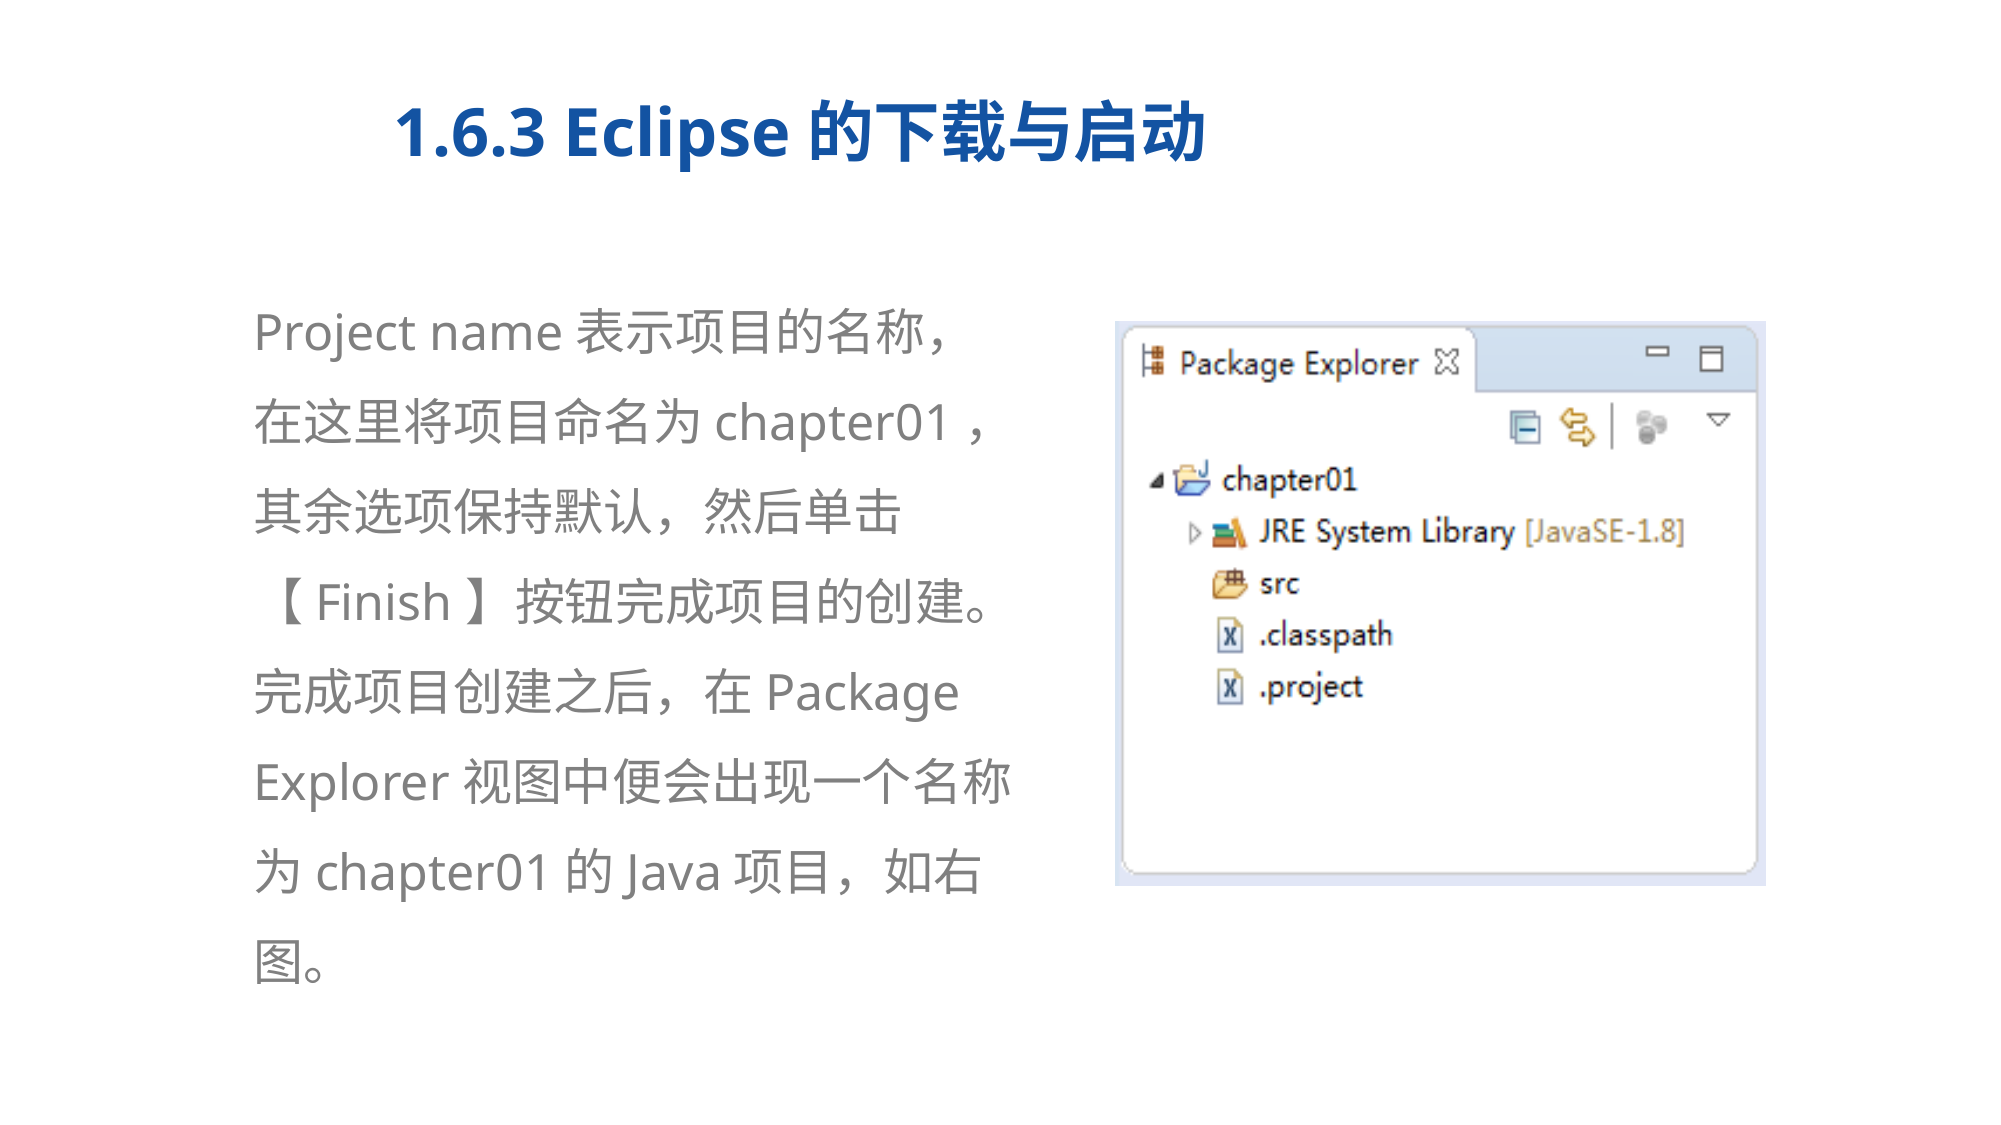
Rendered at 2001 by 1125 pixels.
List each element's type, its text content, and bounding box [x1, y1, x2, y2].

picture [1114, 321, 1766, 886]
text_box 1.6.3 Eclipse的下载与启动 [379, 82, 1310, 177]
text_box Project name表示项目的名称，在这里将项目命名为chapter01，其余选项保持默认，然后单击【Finish】按钮完成项目的创建。完成项目创建之后，在Package Explorer视图中便会出现一个名称为chapter01的Java项目，如右图。 [238, 263, 1035, 935]
